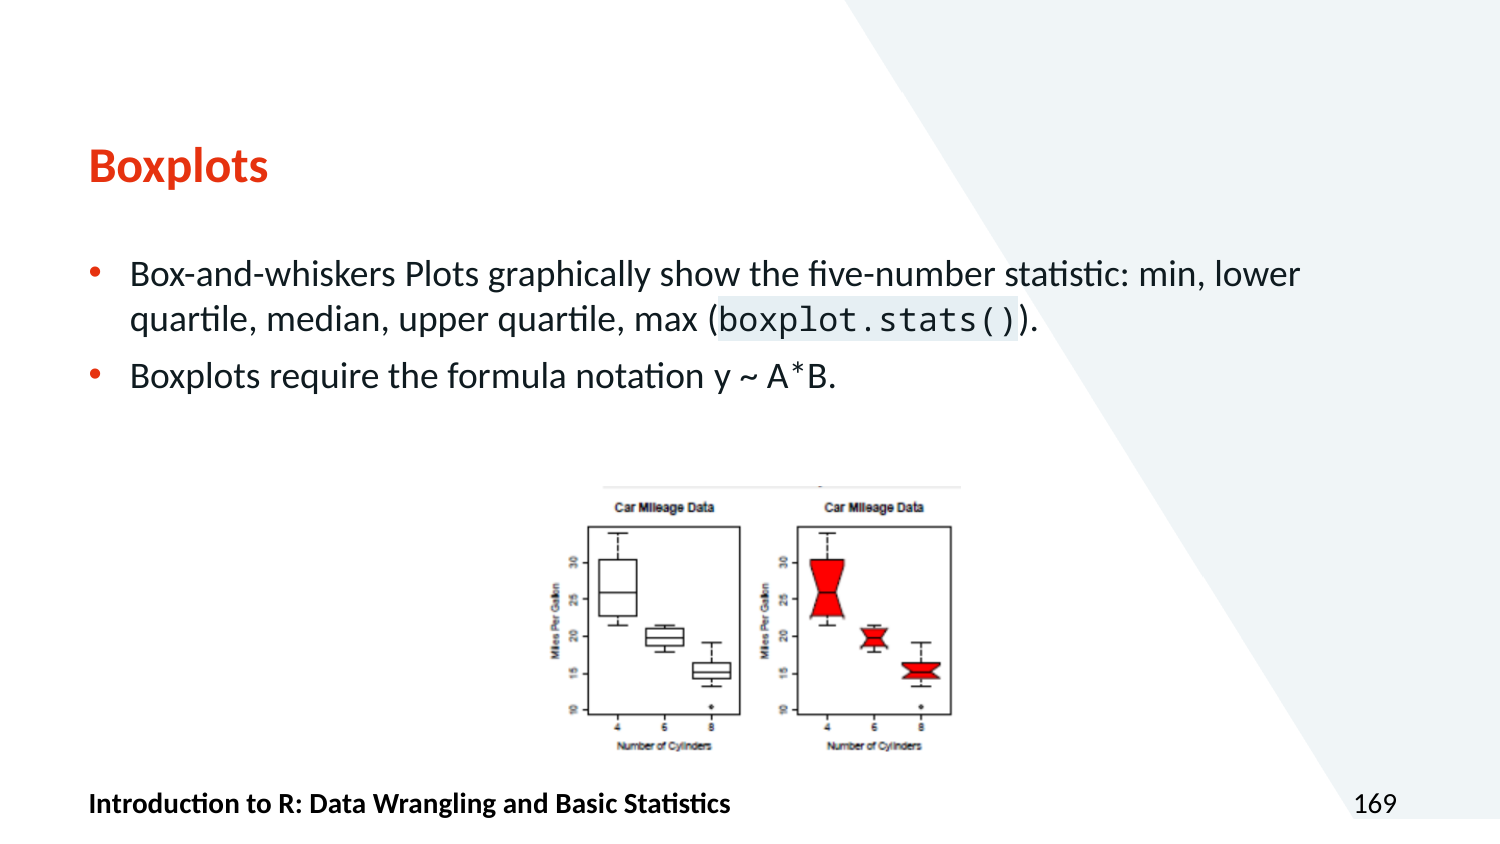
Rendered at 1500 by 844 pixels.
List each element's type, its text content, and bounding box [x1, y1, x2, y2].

slide_number 169 [1239, 785, 1398, 819]
list Box-and-whiskers Plots graphically show the five-number statistic: min, lower quartile, median, upper quartile, max (boxplot.stats()). Boxplots require the formula notation y ~ A*B. [88, 248, 1398, 756]
footer Introduction to R: Data Wrangling and Basic Statistics [88, 785, 1217, 819]
title Boxplots [88, 129, 1398, 232]
picture [0, 0, 1500, 819]
